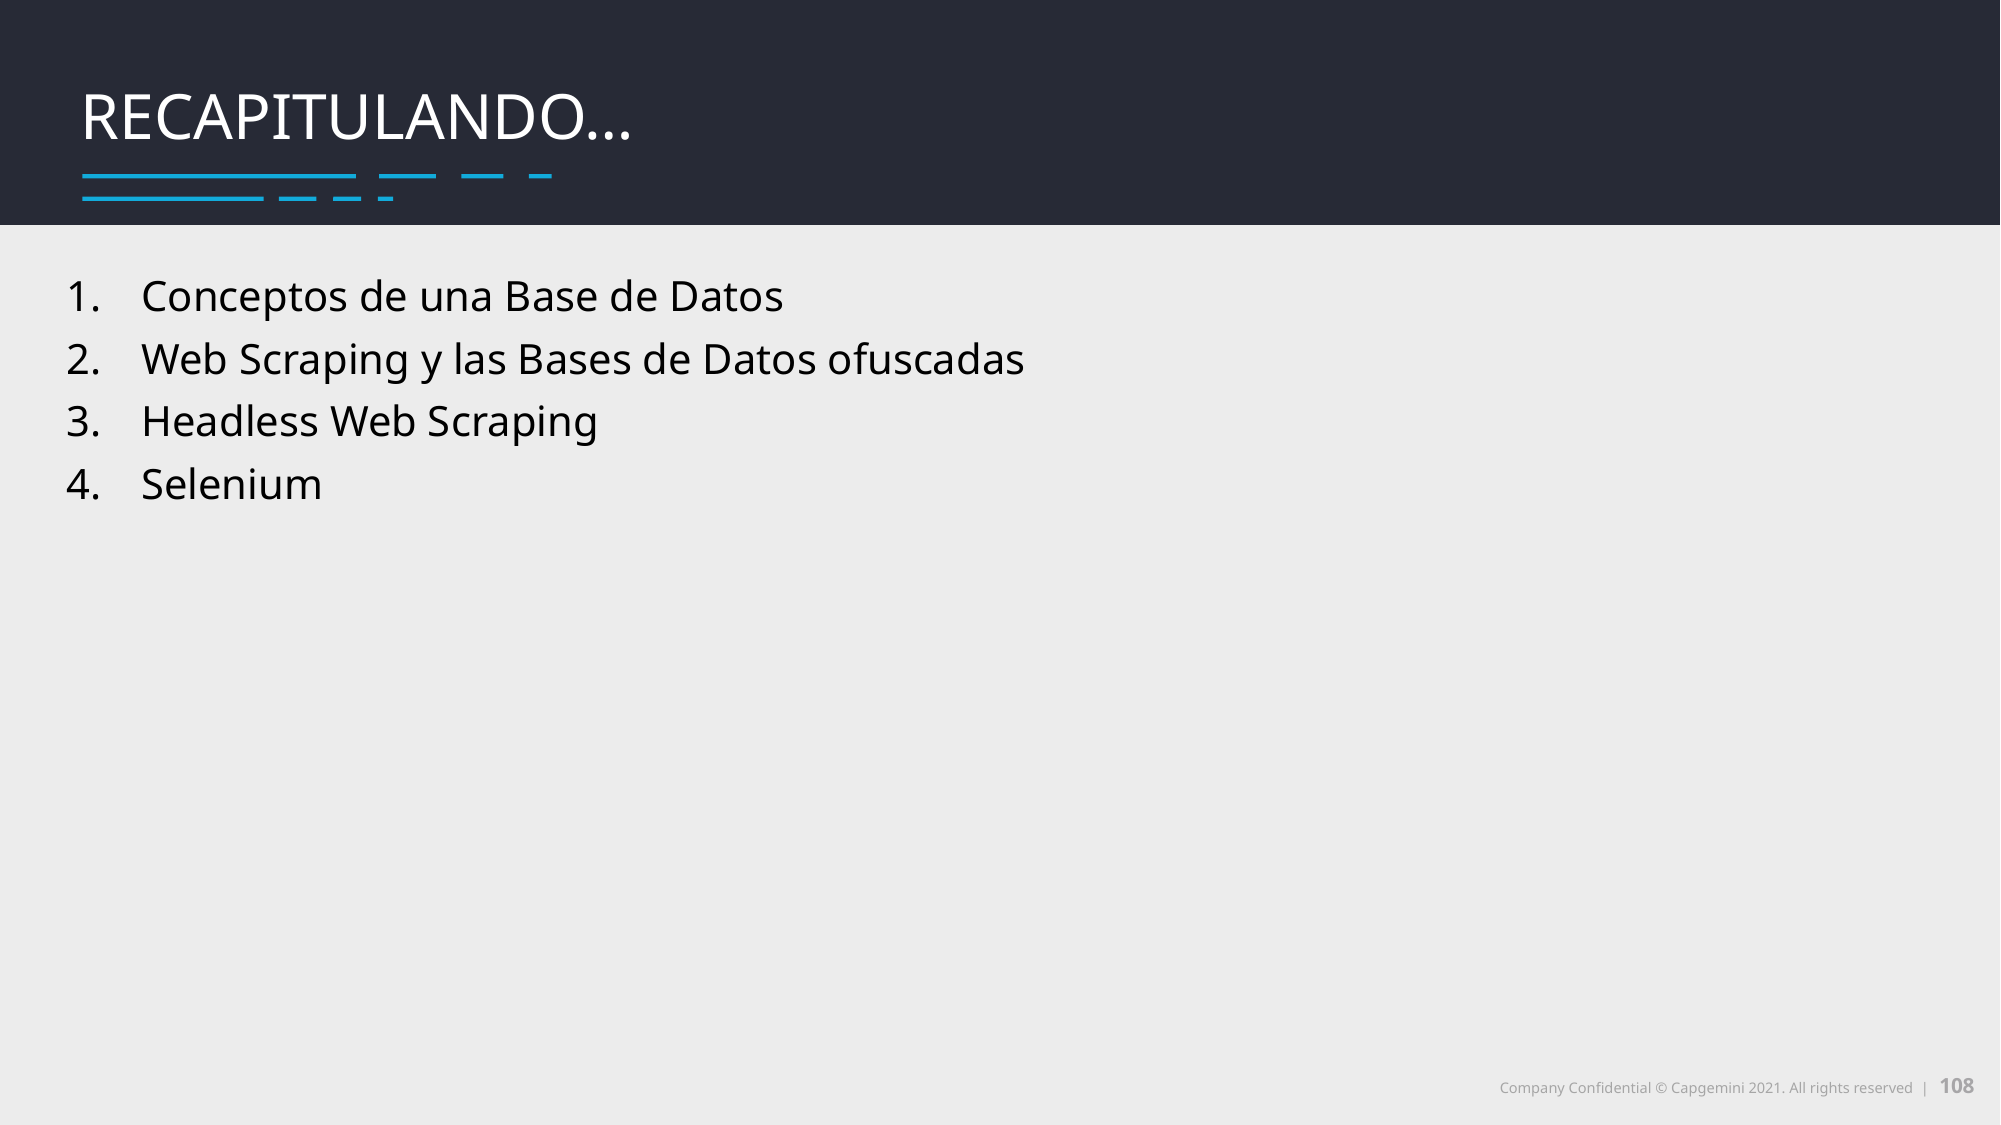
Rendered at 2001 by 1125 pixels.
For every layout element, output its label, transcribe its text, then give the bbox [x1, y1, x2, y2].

text_box [0, 0, 2000, 225]
text_box 108 [1903, 1072, 2000, 1101]
text_box recapitulando… [80, 76, 1749, 257]
list Conceptos de una Base de Datos Web Scraping y las Bases de Datos ofuscadas Headless Web Scraping Selenium [65, 269, 1938, 1049]
